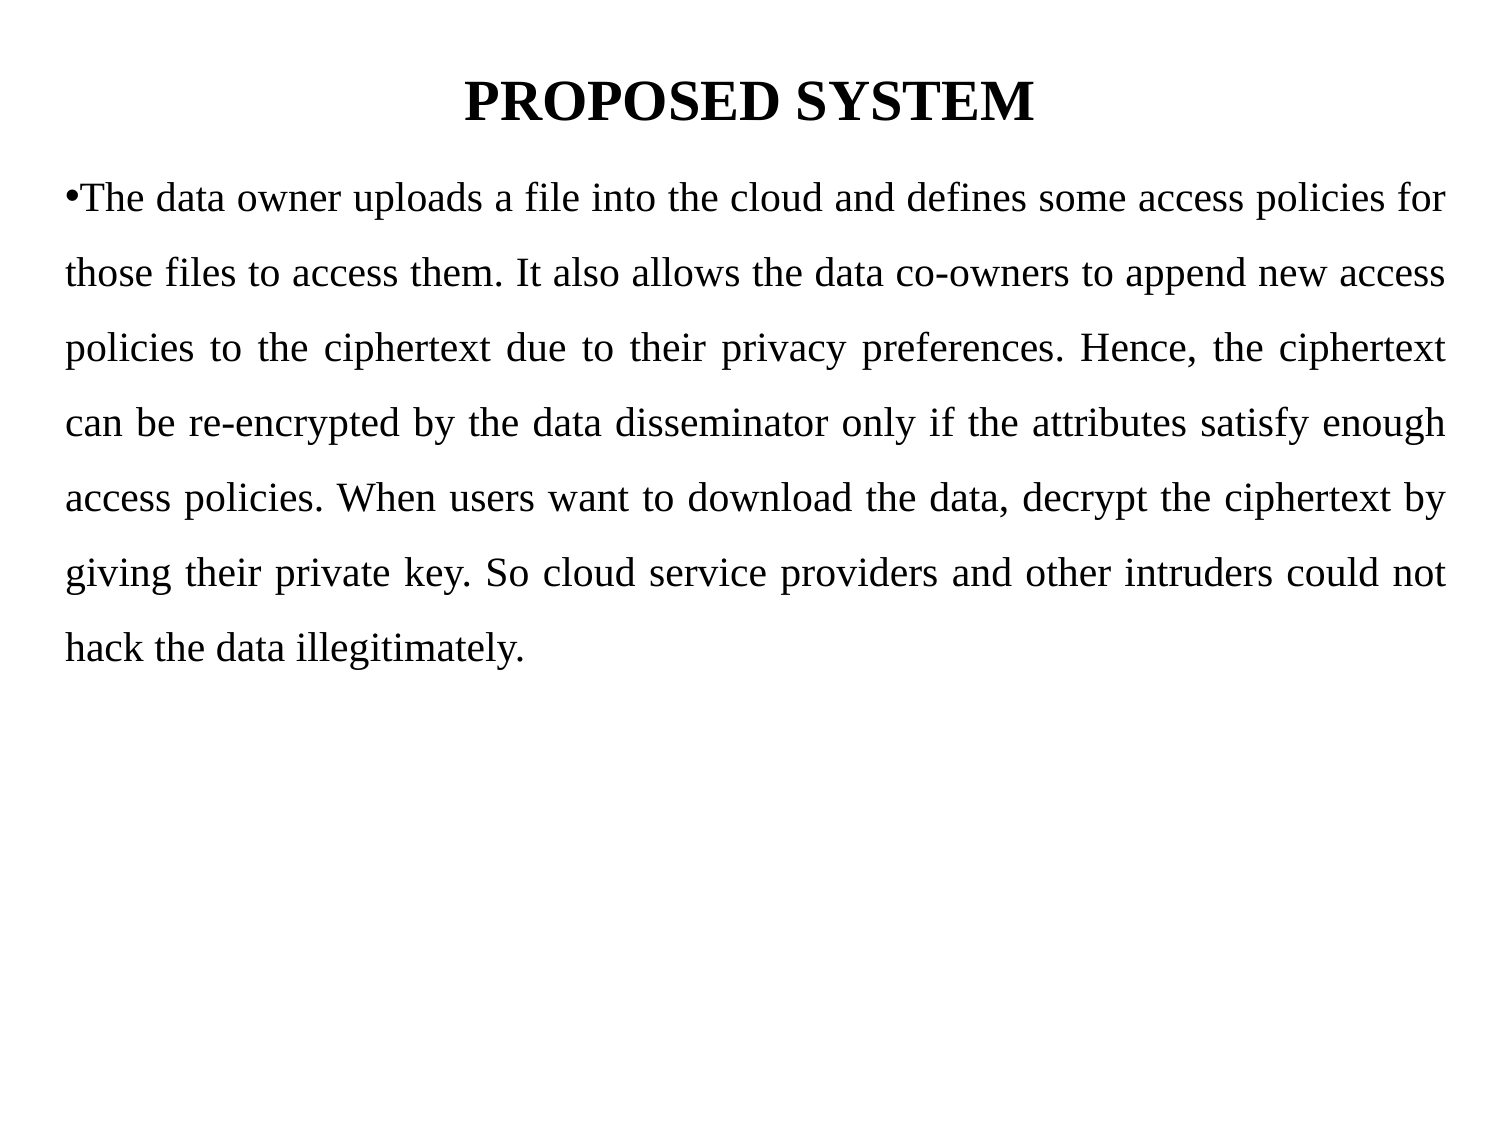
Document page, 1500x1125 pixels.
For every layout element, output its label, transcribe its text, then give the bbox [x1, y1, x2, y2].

list The data owner uploads a file into the cloud and defines some access policies for those files to access them. It also allows the data co-owners to append new access policies to the ciphertext due to their privacy preferences. Hence, the ciphertext can be re-encrypted by the data disseminator only if the attributes satisfy enough access policies. When users want to download the data, decrypt the ciphertext by giving their private key. So cloud service providers and other intruders could not hack the data illegitimately. [50, 137, 1463, 1125]
title PROPOSED SYSTEM [75, 45, 1425, 137]
